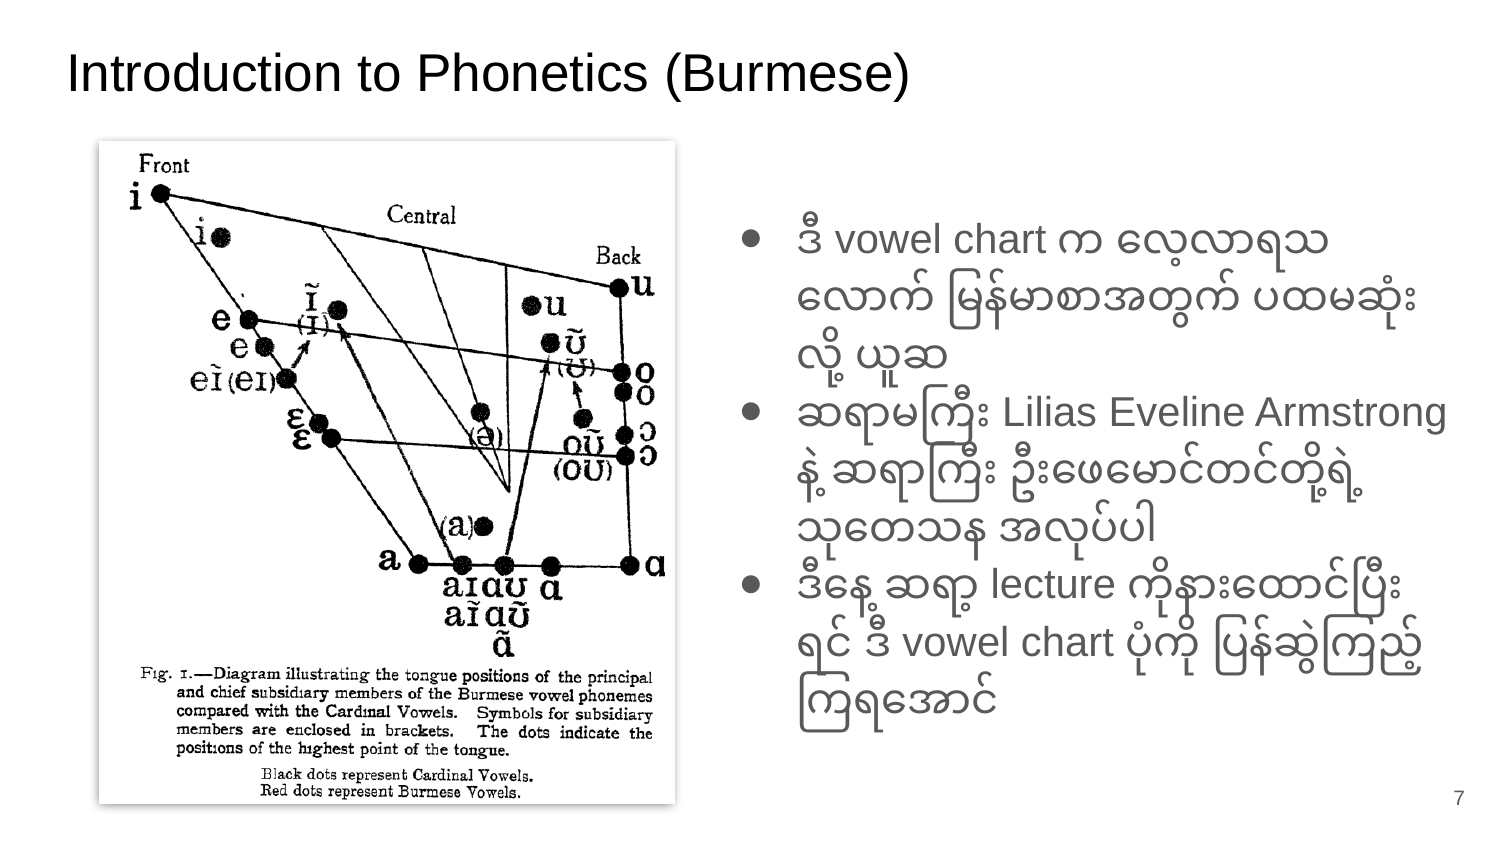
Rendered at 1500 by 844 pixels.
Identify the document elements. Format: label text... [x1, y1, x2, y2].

list ဒီ vowel chart က လေ့လာရသလောက် မြန်မာစာအတွက် ပထမဆုံးလို့ ယူဆ ဆရာမကြီး Lilias Eveline Armstrong နဲ့ ဆရာကြီး ဦးဖေမောင်တင်တို့ရဲ့ သုတေသန အလုပ်ပါ ဒီနေ့ ဆရာ့ lecture ကိုနားထောင်ပြီးရင် ဒီ vowel chart ပုံကို ပြန်ဆွဲကြည့်ကြရအောင် [706, 189, 1471, 786]
picture [99, 141, 675, 804]
slide_number ‹#› [1389, 764, 1480, 830]
title Introduction to Phonetics (Burmese) [51, 23, 1449, 117]
